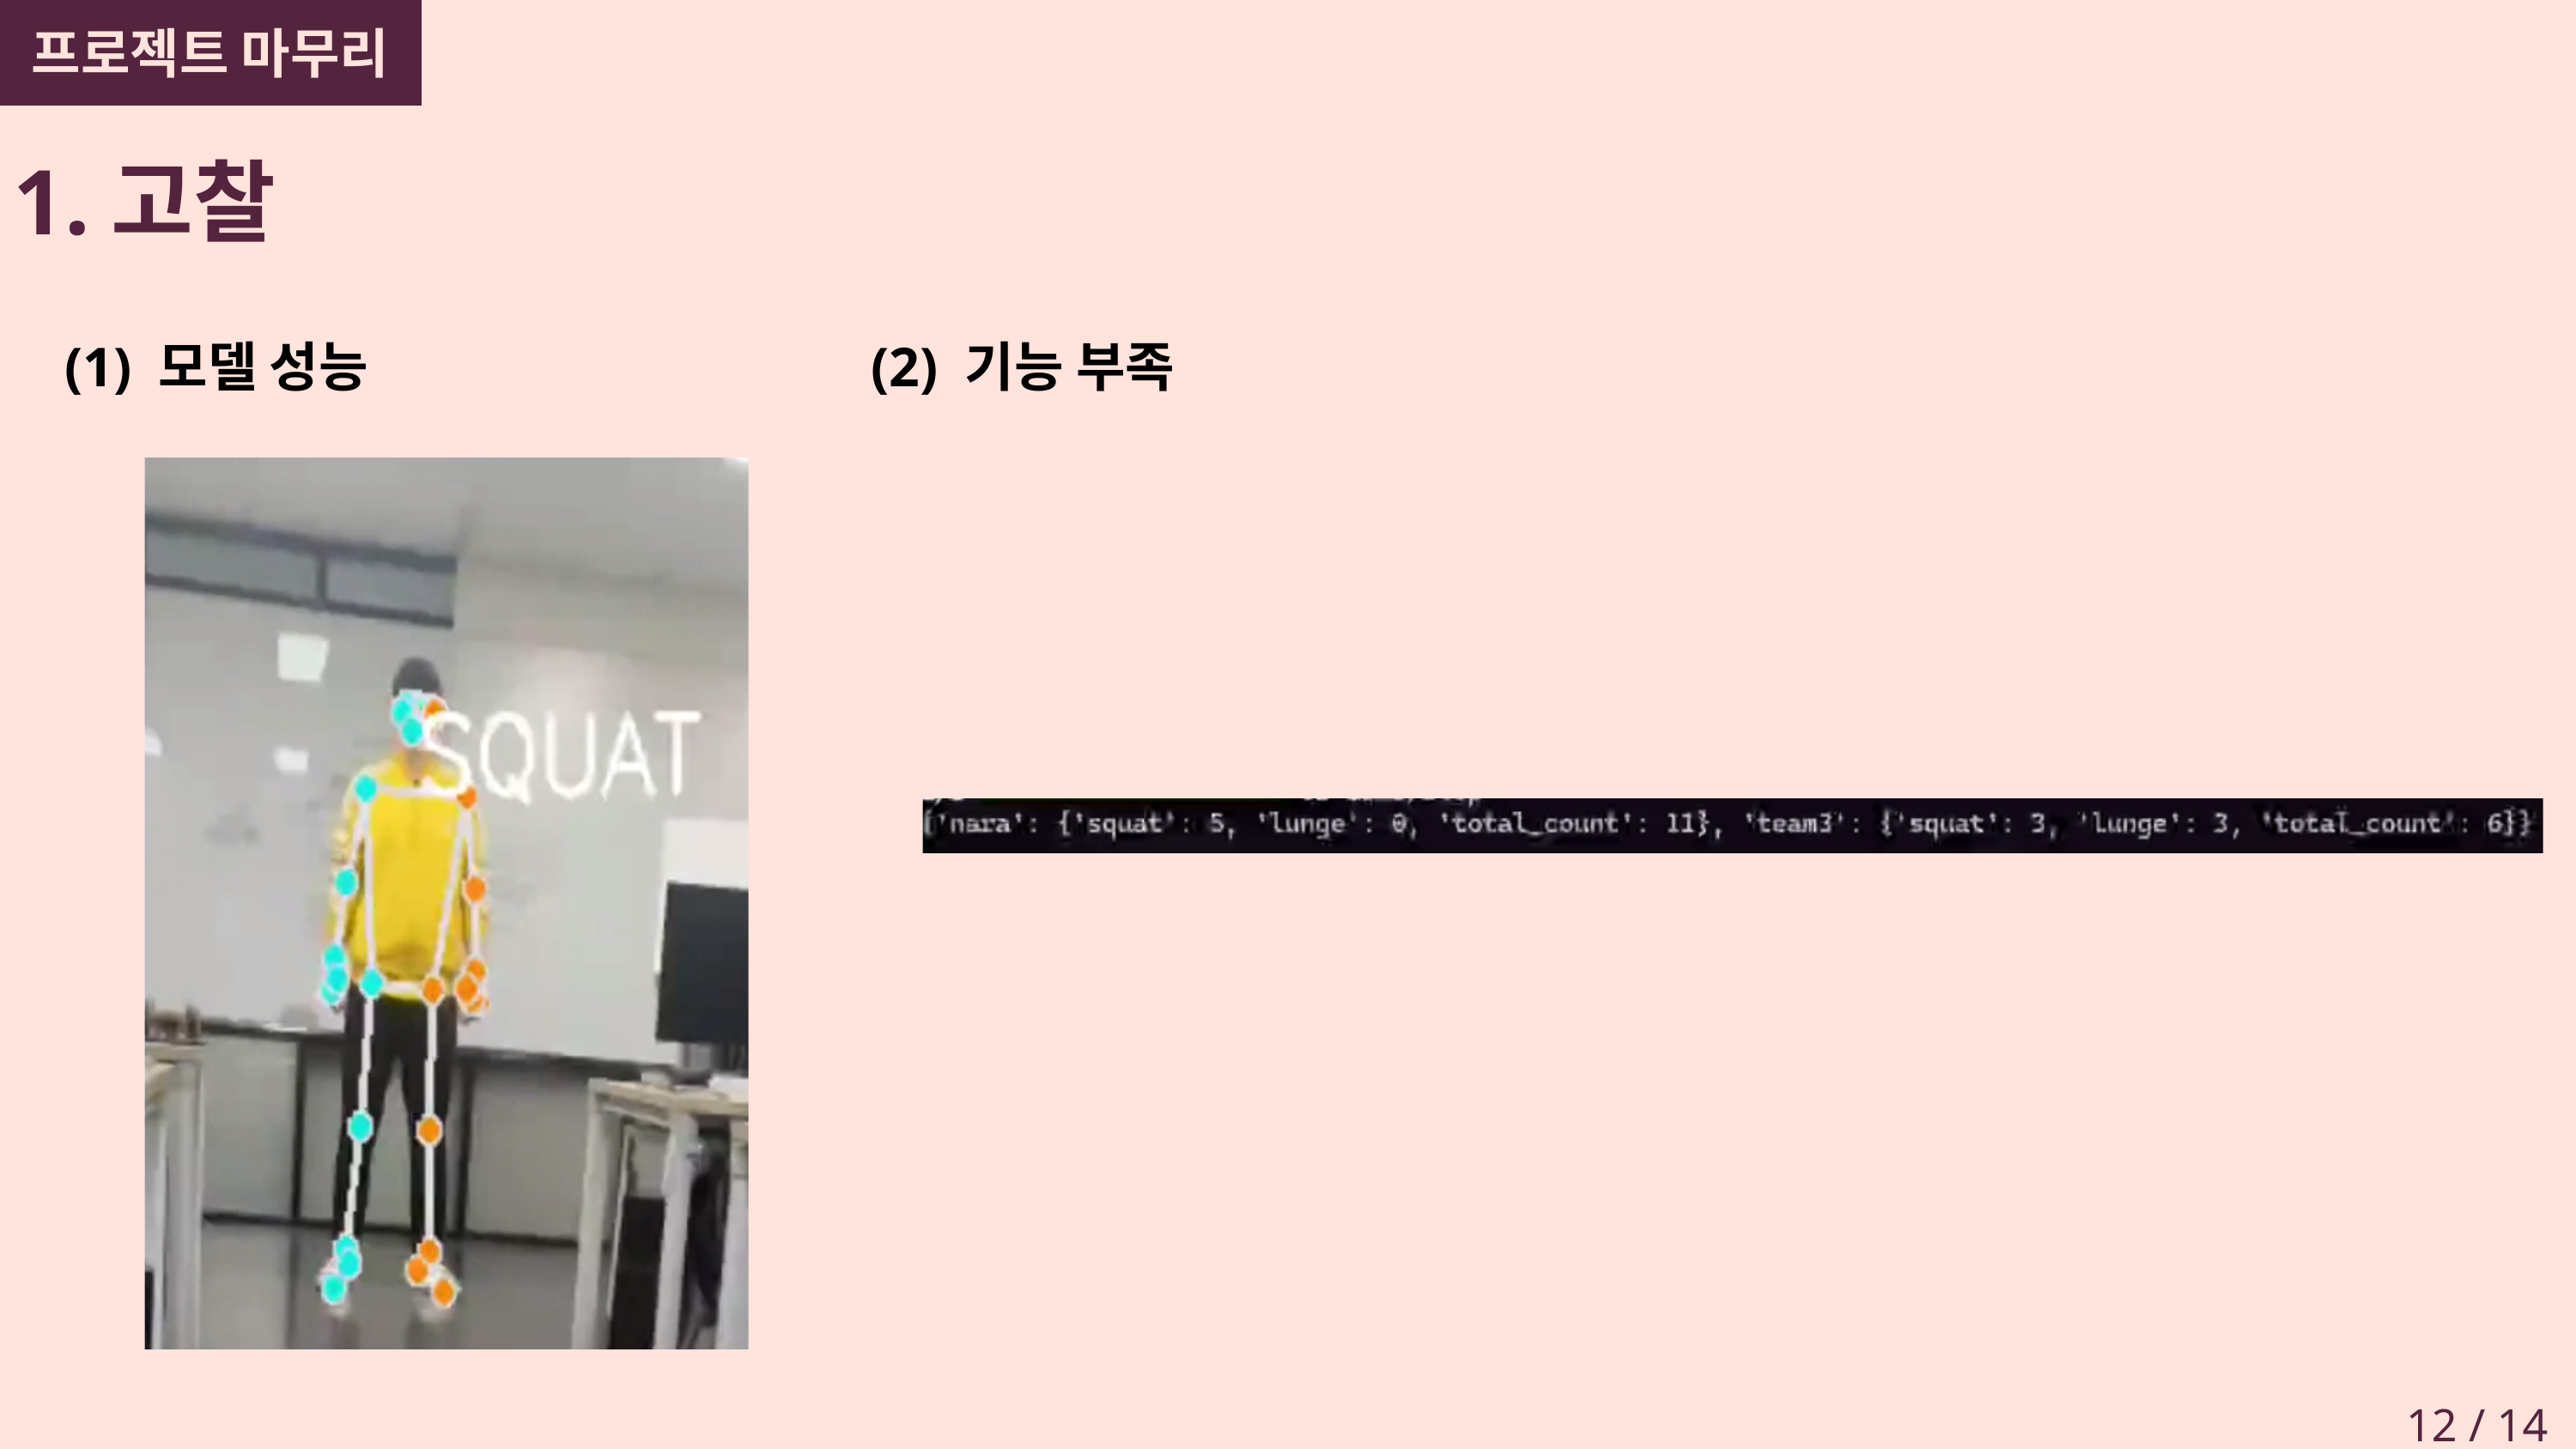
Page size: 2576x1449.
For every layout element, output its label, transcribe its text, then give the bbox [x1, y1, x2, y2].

text_box 1.고찰 [0, 127, 290, 253]
text_box [922, 798, 2543, 854]
text_box (1) 모델 성능 [46, 322, 386, 398]
text_box [144, 458, 749, 1349]
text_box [0, 0, 422, 106]
text_box 12 / 14 [2392, 1387, 2561, 1449]
text_box (2) 기능 부족 [854, 322, 1192, 398]
